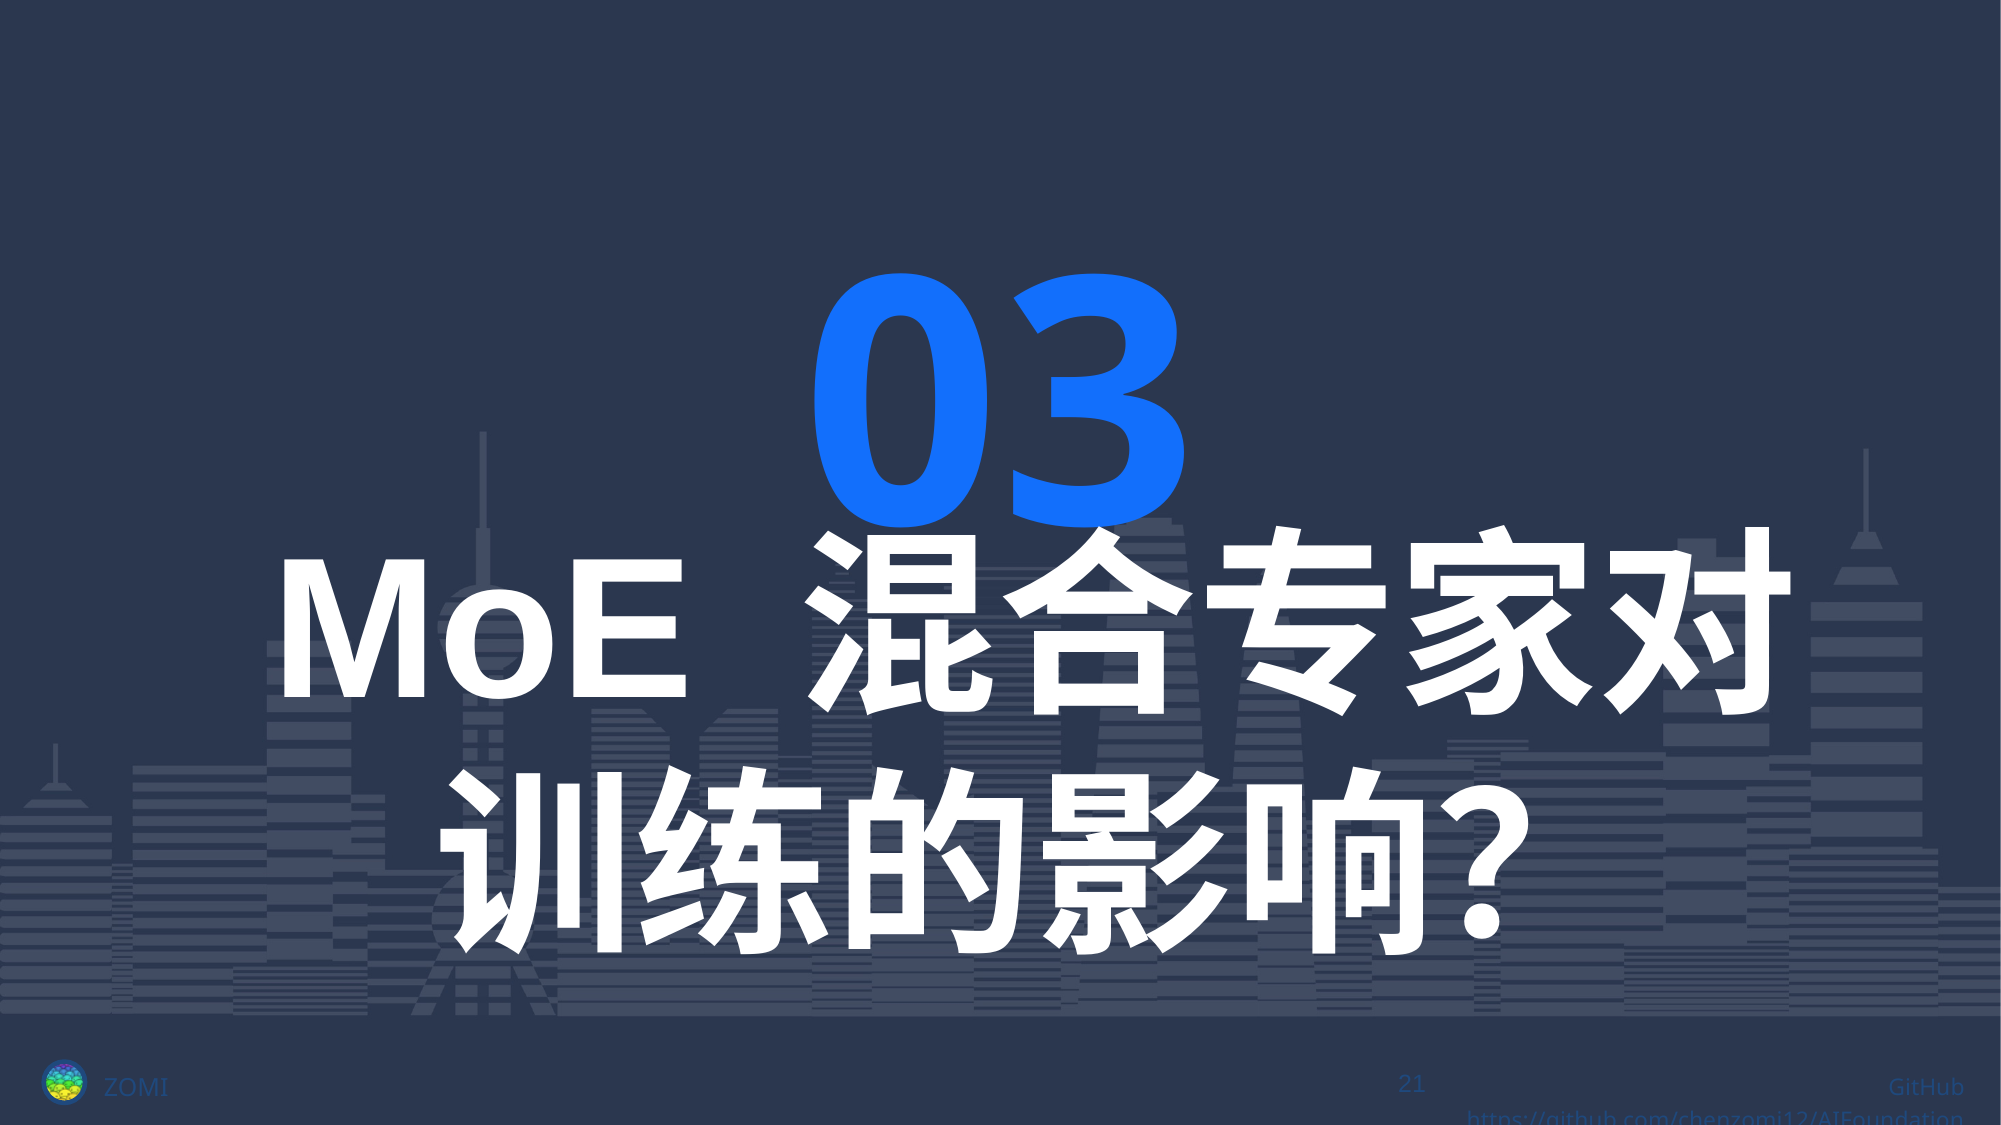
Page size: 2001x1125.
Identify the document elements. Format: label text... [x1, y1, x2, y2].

picture [1637, 1117, 1645, 1125]
picture [1548, 1117, 1555, 1125]
picture [1501, 1117, 1508, 1125]
picture [1720, 1117, 1726, 1125]
picture [1759, 1117, 1765, 1125]
picture [1953, 1117, 1959, 1125]
picture [1884, 1117, 1890, 1125]
picture [1578, 1117, 1584, 1125]
picture [1855, 1117, 1863, 1125]
picture [1897, 1117, 1904, 1125]
text_box 03 [787, 171, 1213, 490]
picture [1938, 1117, 1946, 1125]
picture [1606, 1117, 1613, 1125]
picture [1744, 1117, 1752, 1125]
text_box MoE 混合专家对训练的影响？ [203, 490, 1866, 986]
picture [1652, 1117, 1658, 1125]
picture [0, 0, 2001, 1125]
picture [1470, 1117, 1476, 1125]
picture [1693, 1117, 1699, 1125]
